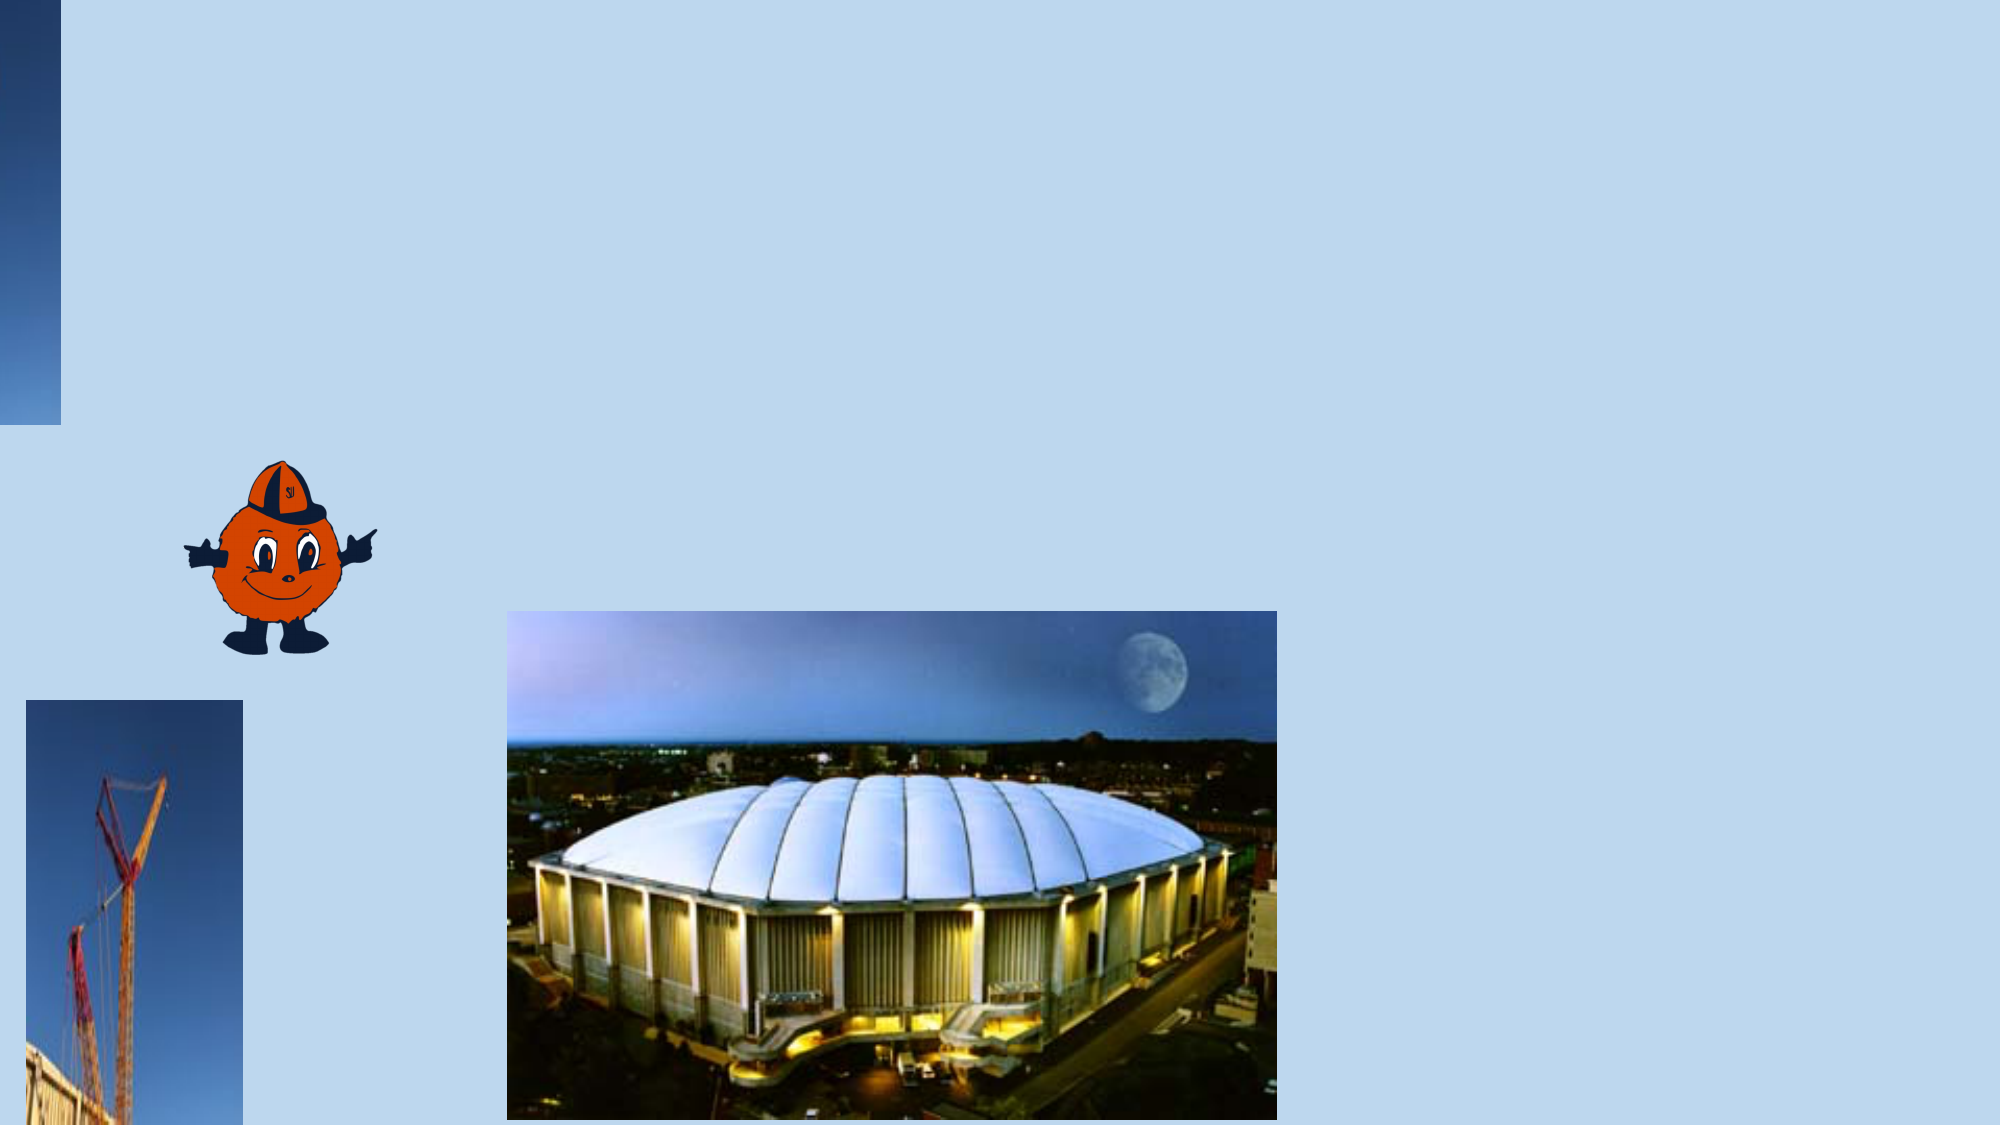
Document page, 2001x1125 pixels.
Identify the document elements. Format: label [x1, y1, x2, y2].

text_box [0, 0, 1277, 1125]
